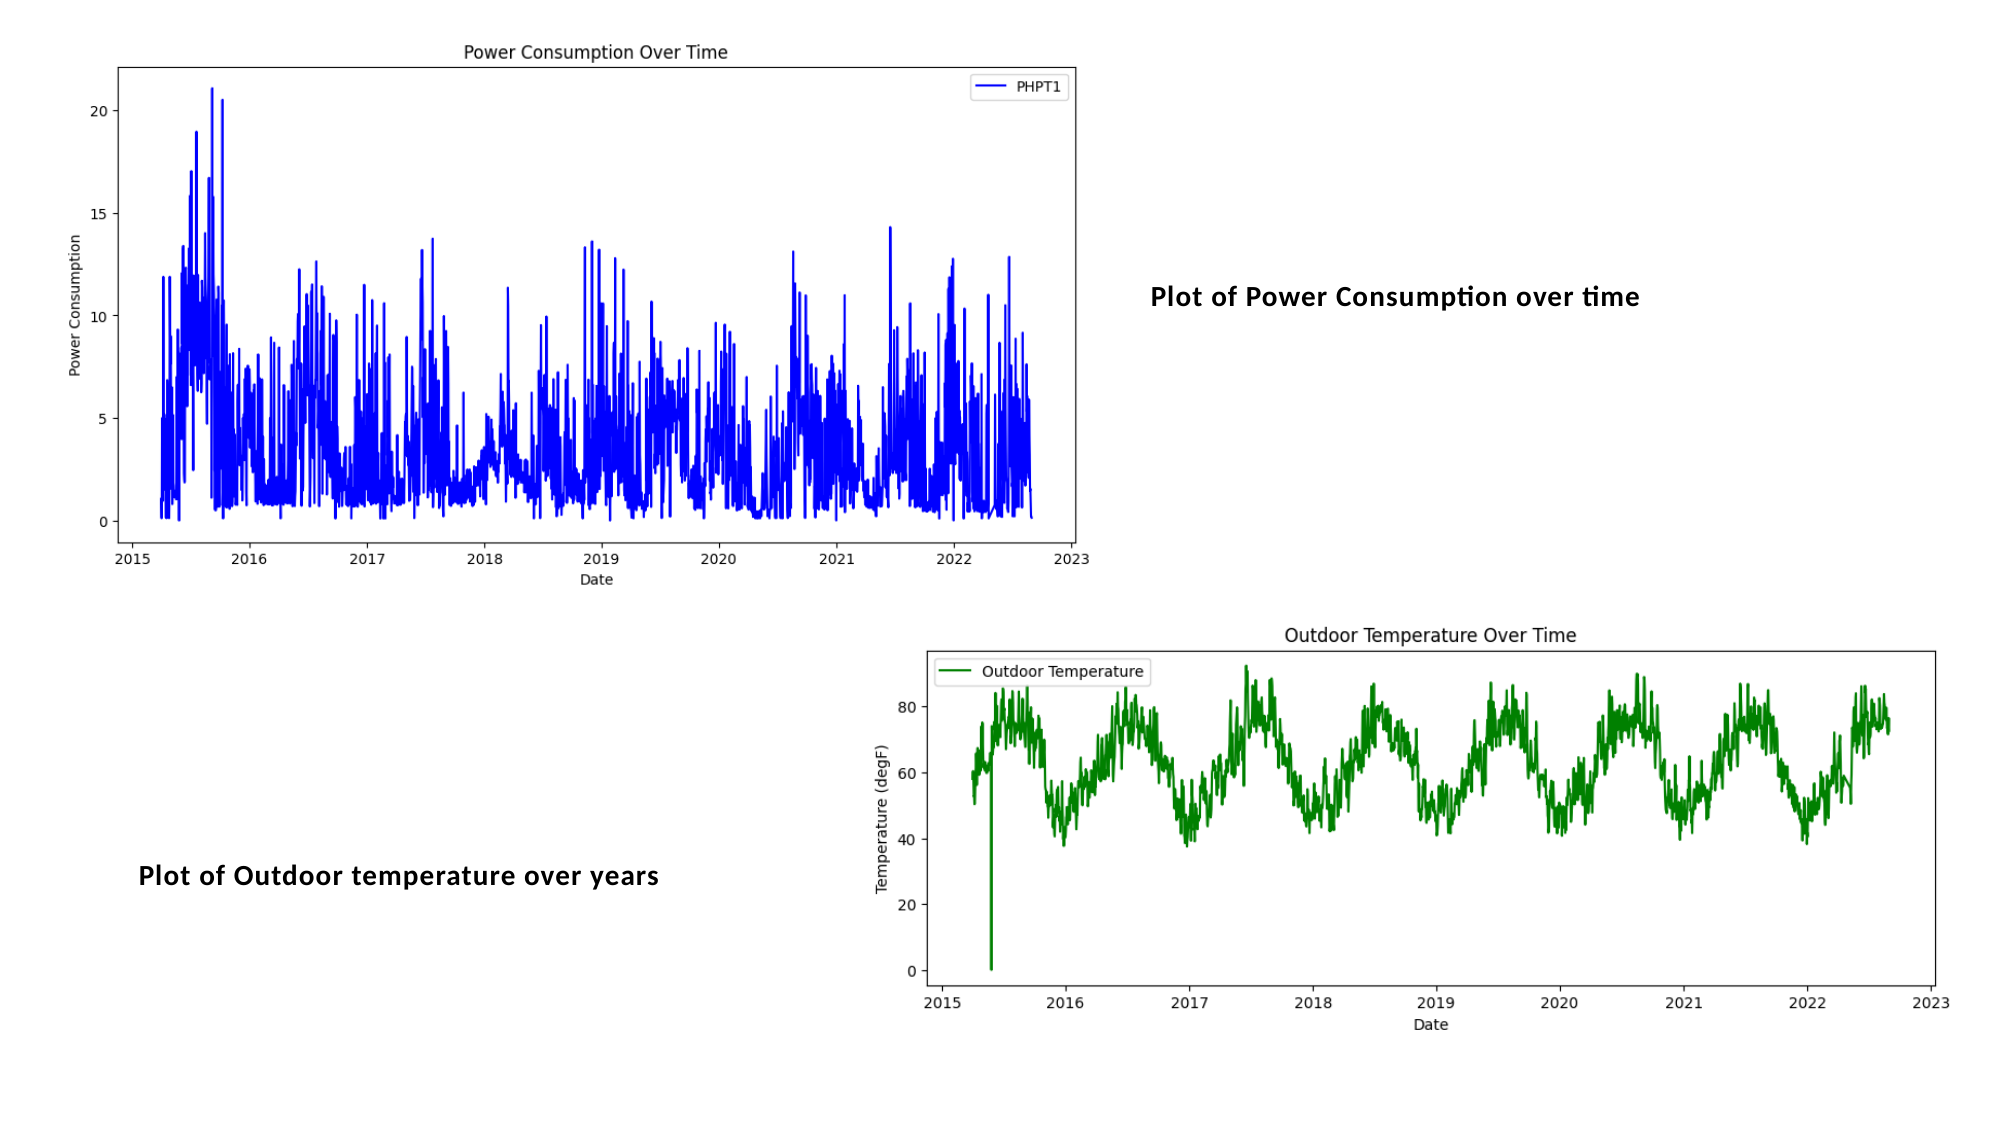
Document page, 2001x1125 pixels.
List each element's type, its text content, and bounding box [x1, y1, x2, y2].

picture [59, 34, 1099, 597]
text_box Plot of Power Consumption over time [1136, 252, 1896, 339]
picture [865, 616, 1960, 1043]
text_box Plot of Outdoor temperature over years [123, 831, 865, 918]
